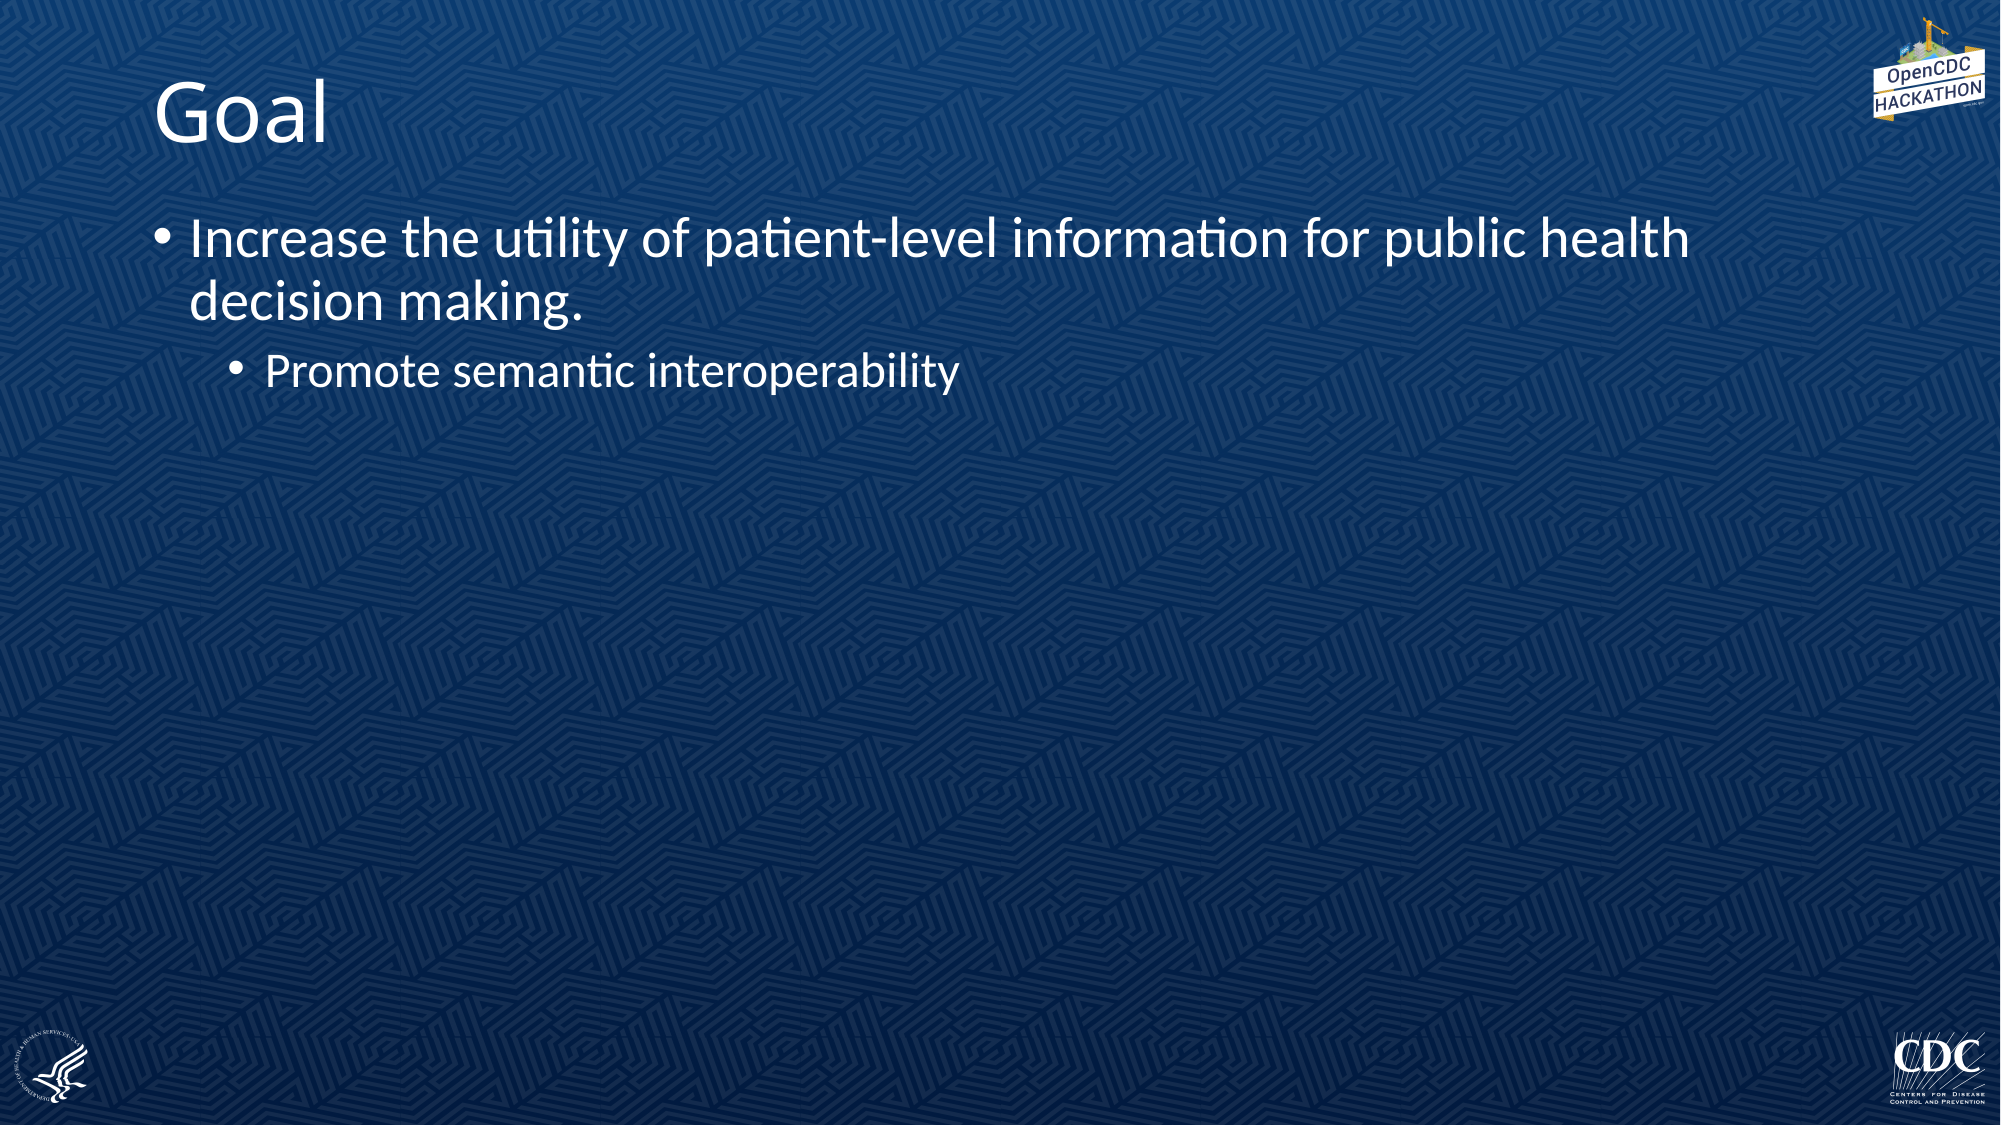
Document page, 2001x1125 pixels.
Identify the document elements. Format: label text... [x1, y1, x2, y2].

title Goal [137, 59, 1863, 172]
list Increase the utility of patient-level information for public health decision making. Promote semantic interoperability [137, 200, 1863, 1014]
picture [0, 0, 2001, 1125]
